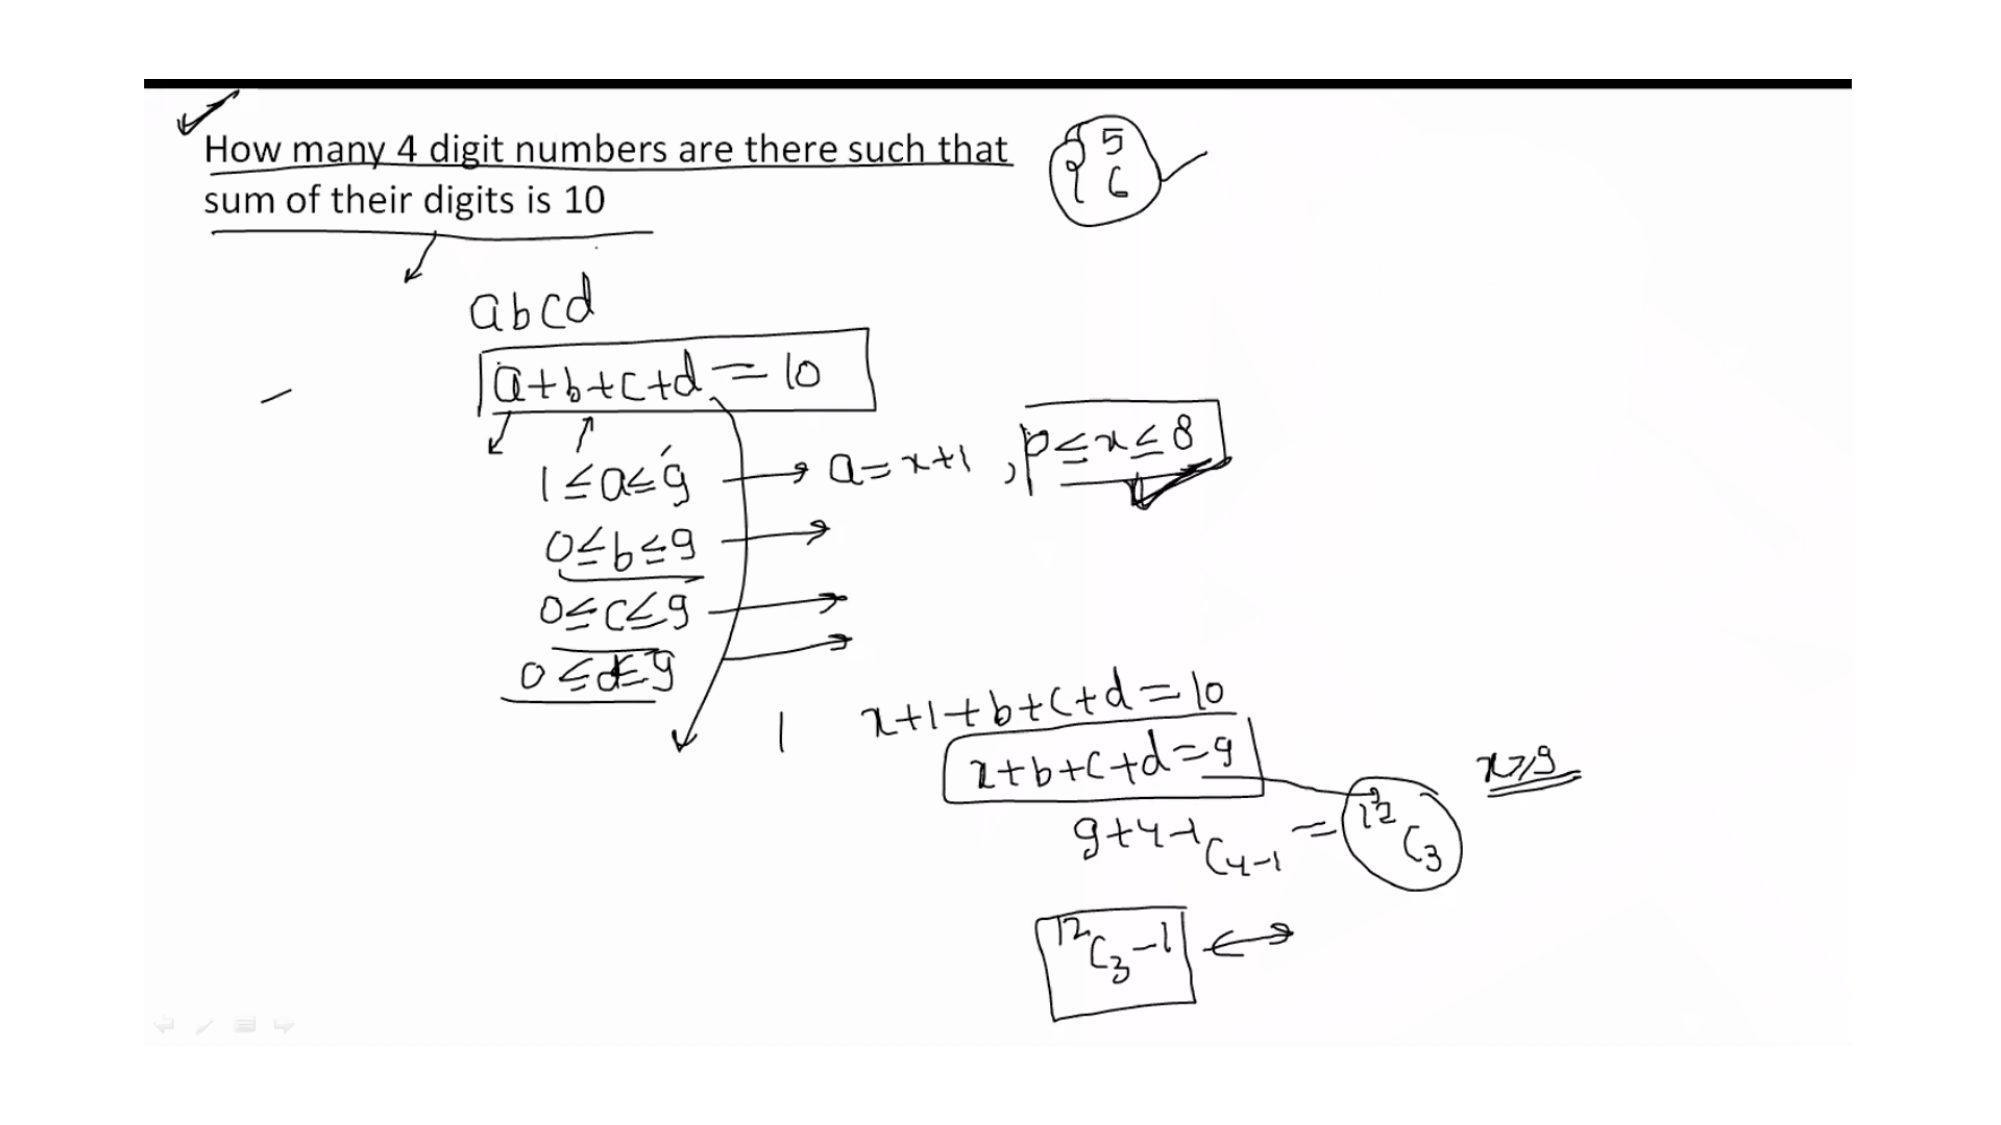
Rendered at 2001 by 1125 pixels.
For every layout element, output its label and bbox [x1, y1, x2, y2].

picture [144, 79, 1856, 1046]
